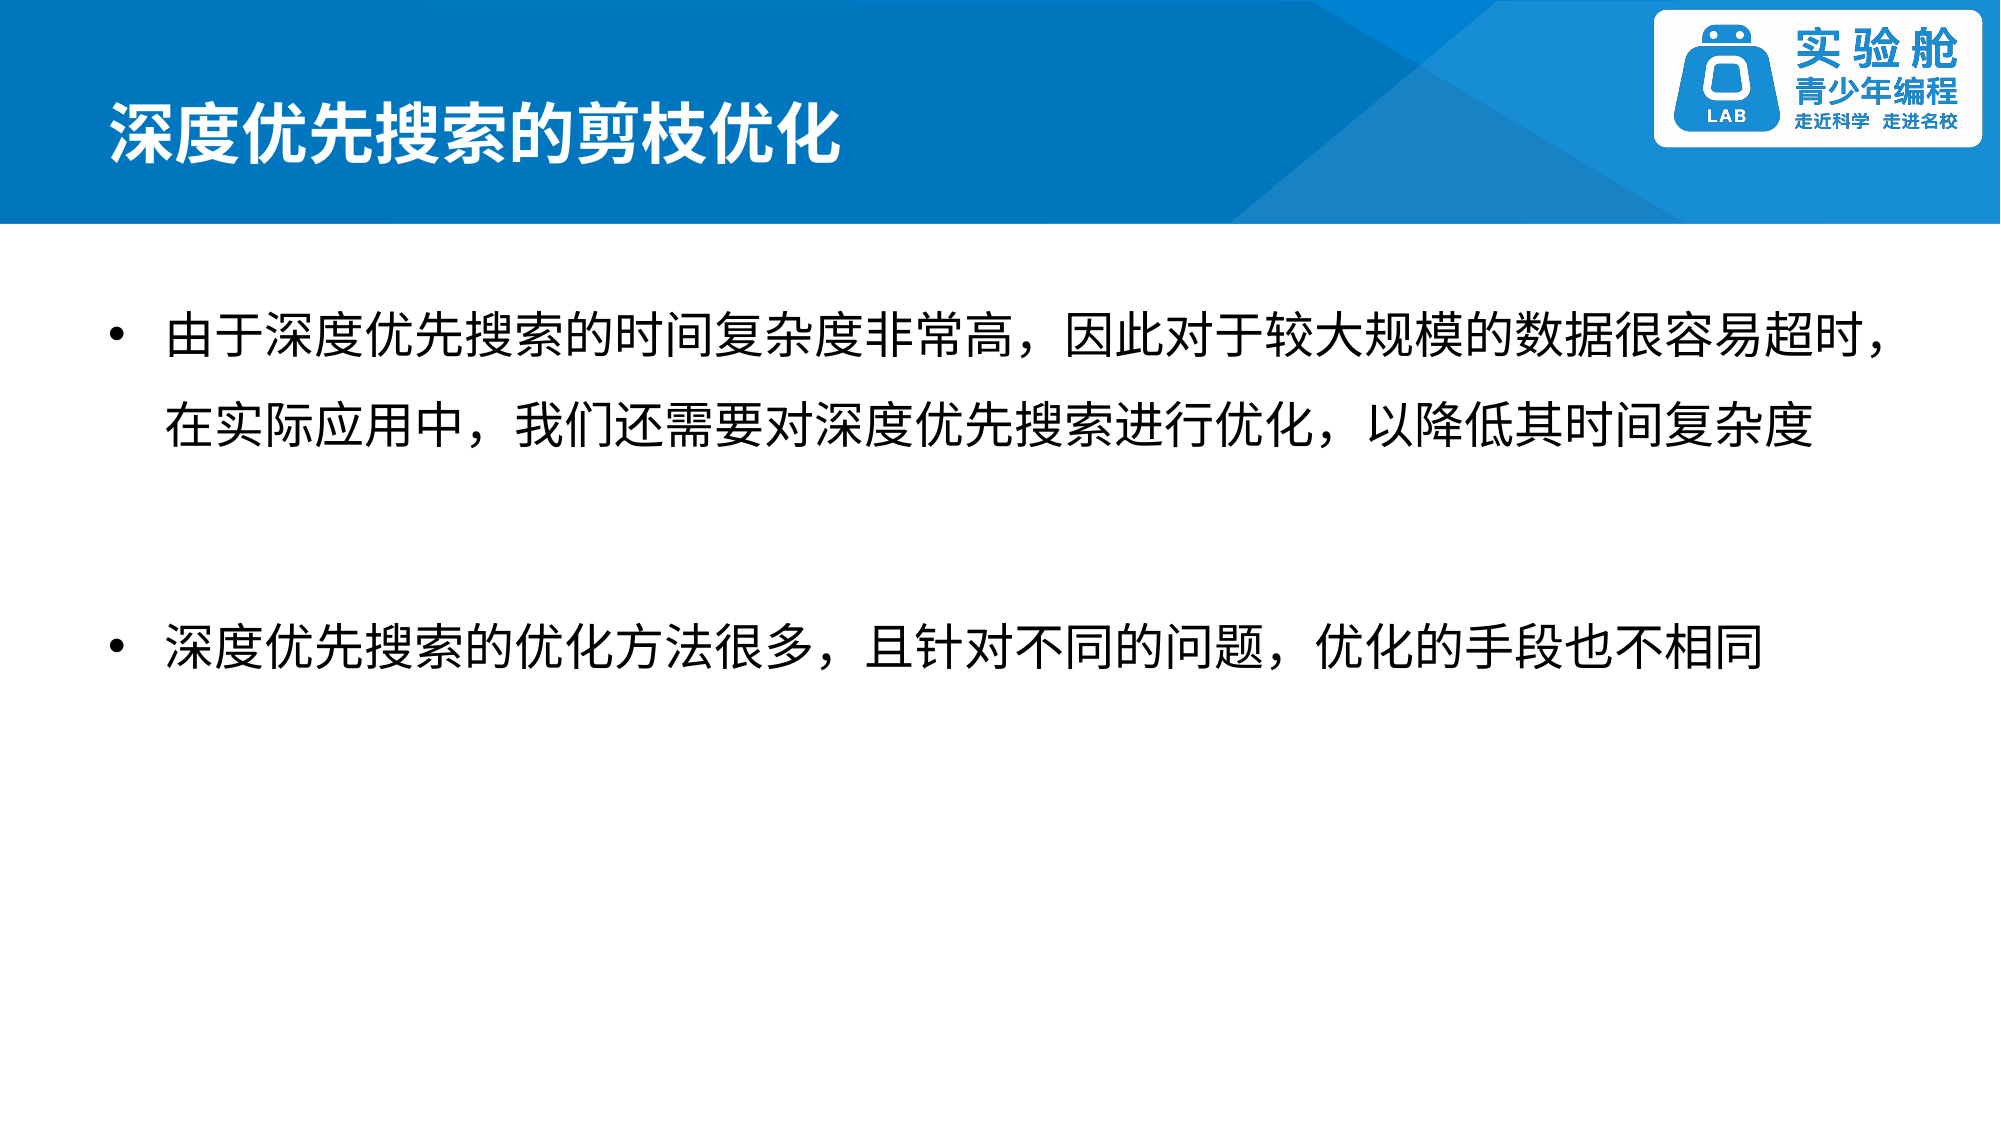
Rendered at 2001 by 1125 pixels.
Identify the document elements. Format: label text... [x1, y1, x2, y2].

list 深度优先搜索的剪枝优化 [93, 93, 1547, 186]
picture [1638, 0, 2000, 160]
list 由于深度优先搜索的时间复杂度非常高，因此对于较大规模的数据很容易超时，在实际应用中，我们还需要对深度优先搜索进行优化，以降低其时间复杂度 深度优先搜索的优化方法很多，且针对不同的问题，优化的手段也不相同 [93, 265, 1904, 1031]
